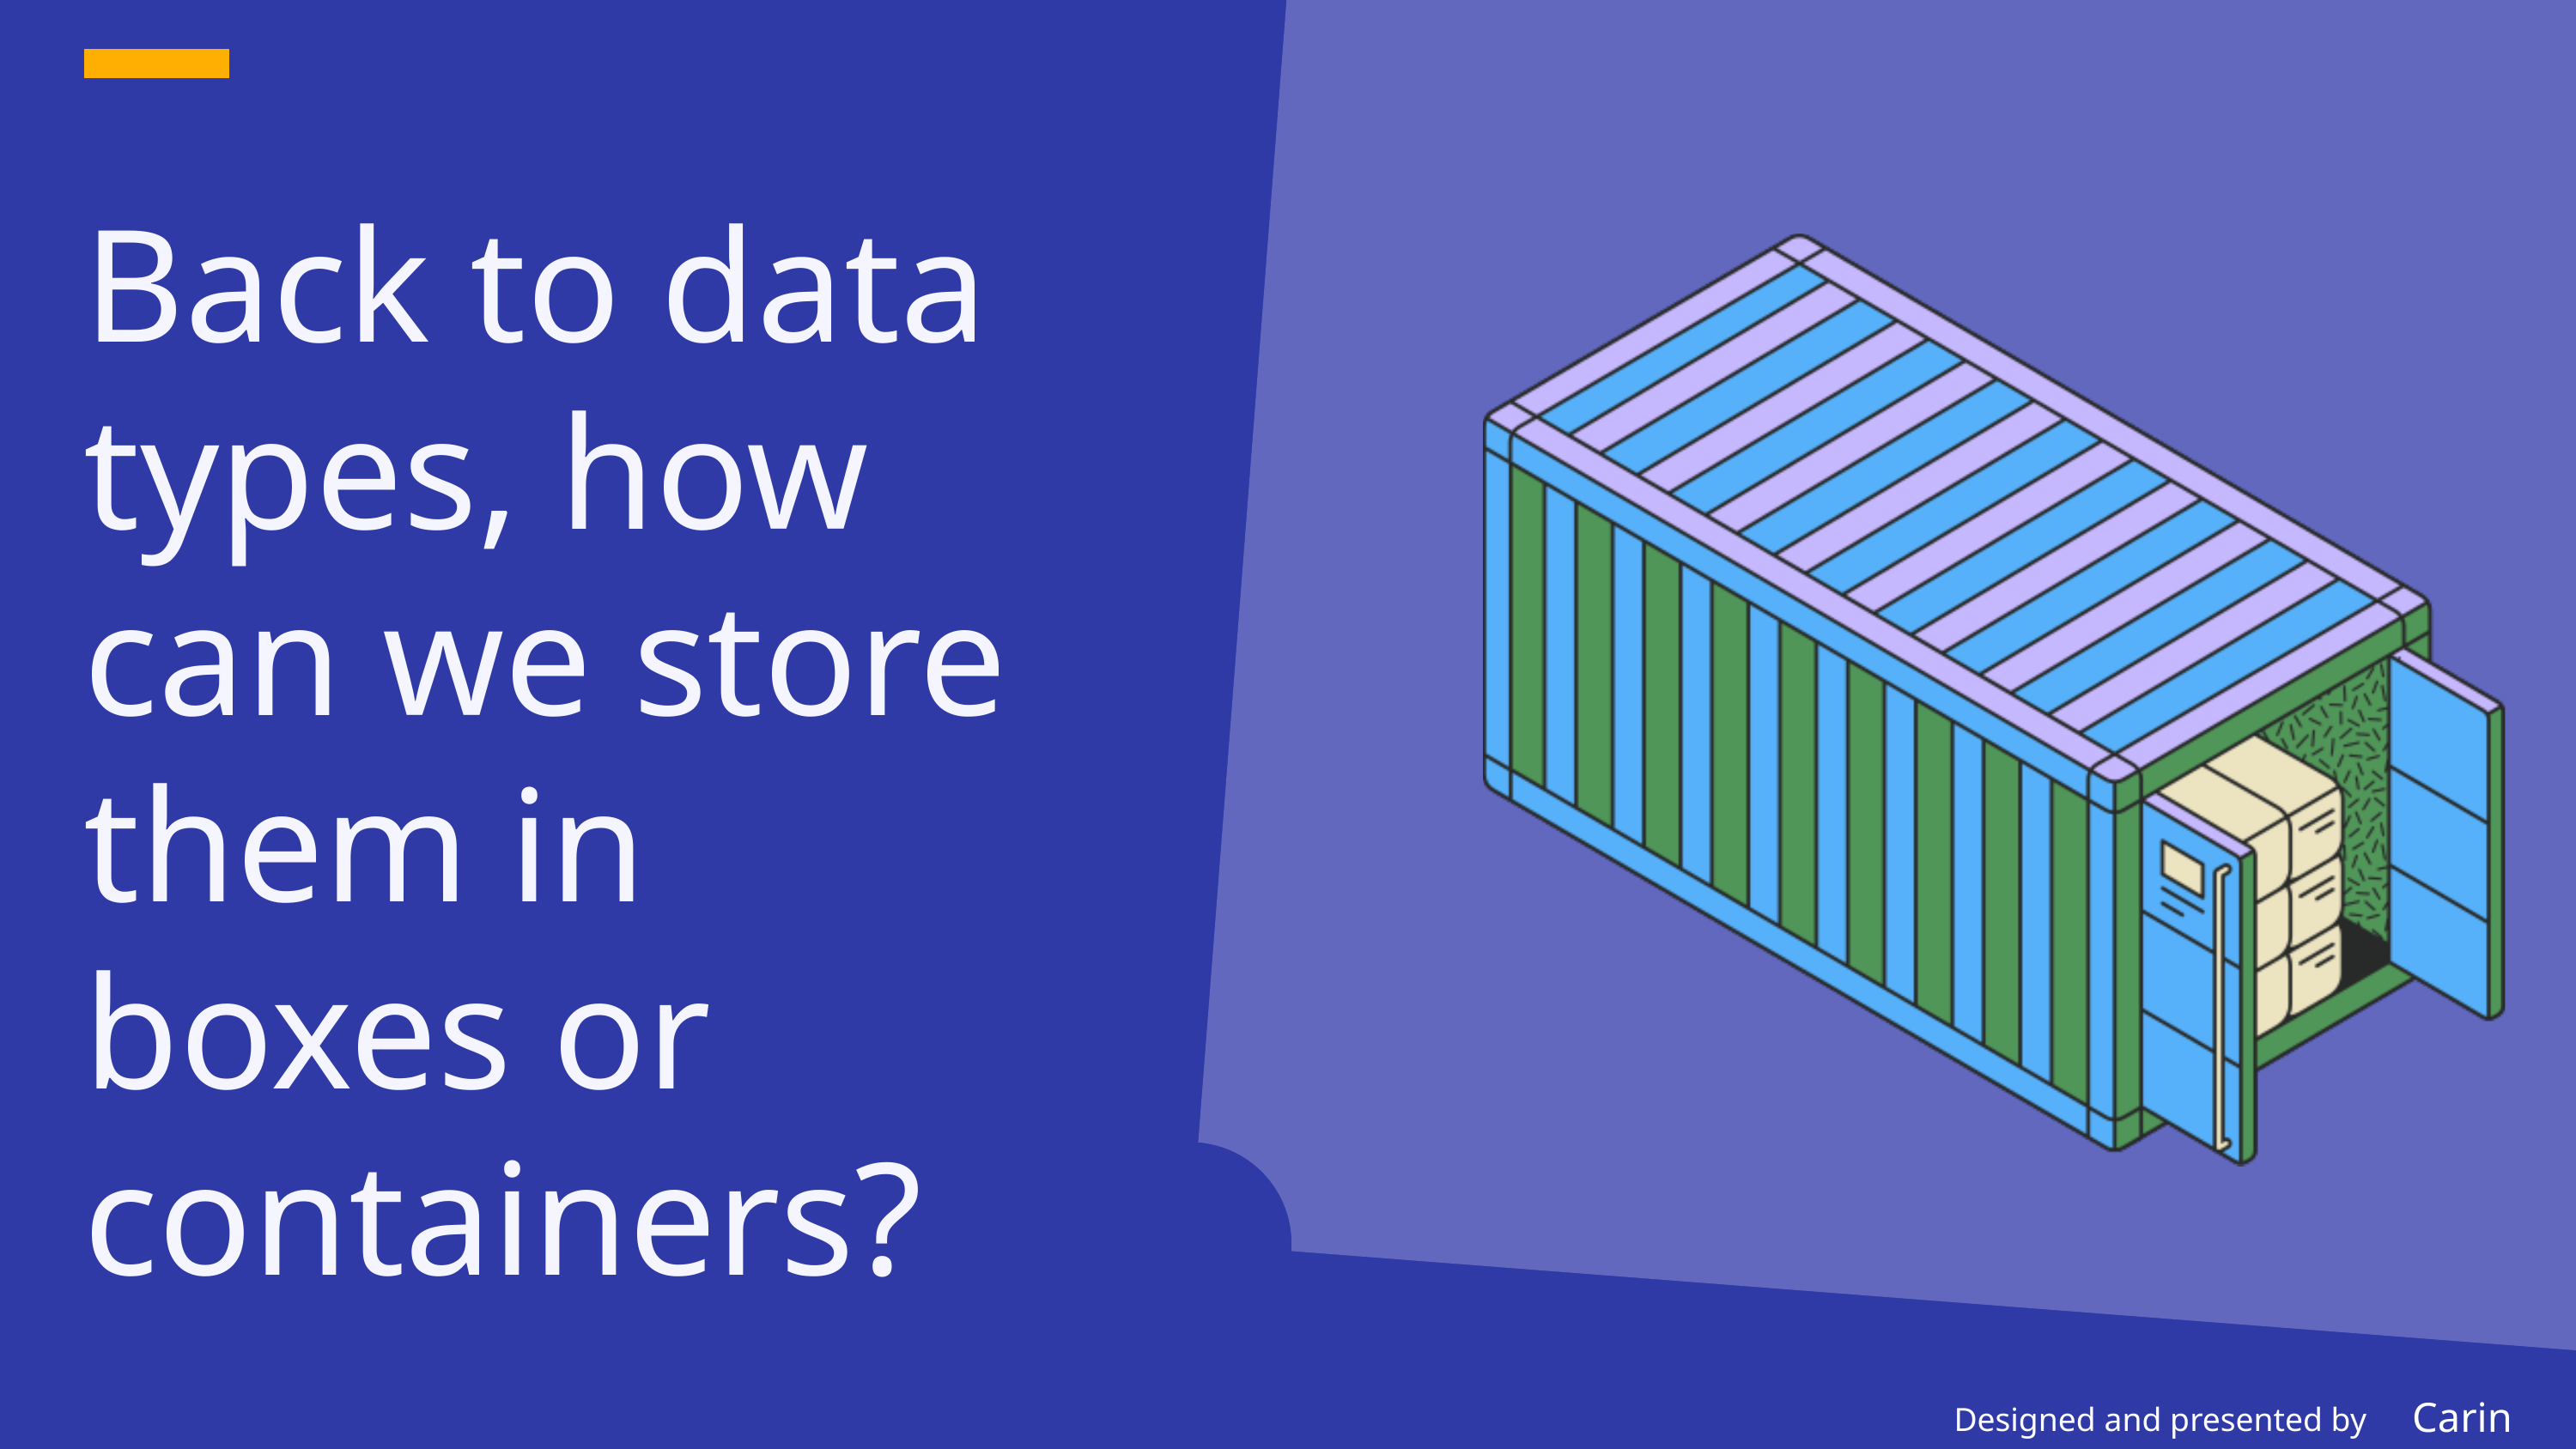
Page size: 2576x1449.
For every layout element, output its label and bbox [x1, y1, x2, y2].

text_box [1948, 1390, 2554, 1440]
text_box [1287, 1334, 2576, 1449]
text_box [83, 48, 1159, 1449]
text_box [1242, 0, 2576, 1304]
